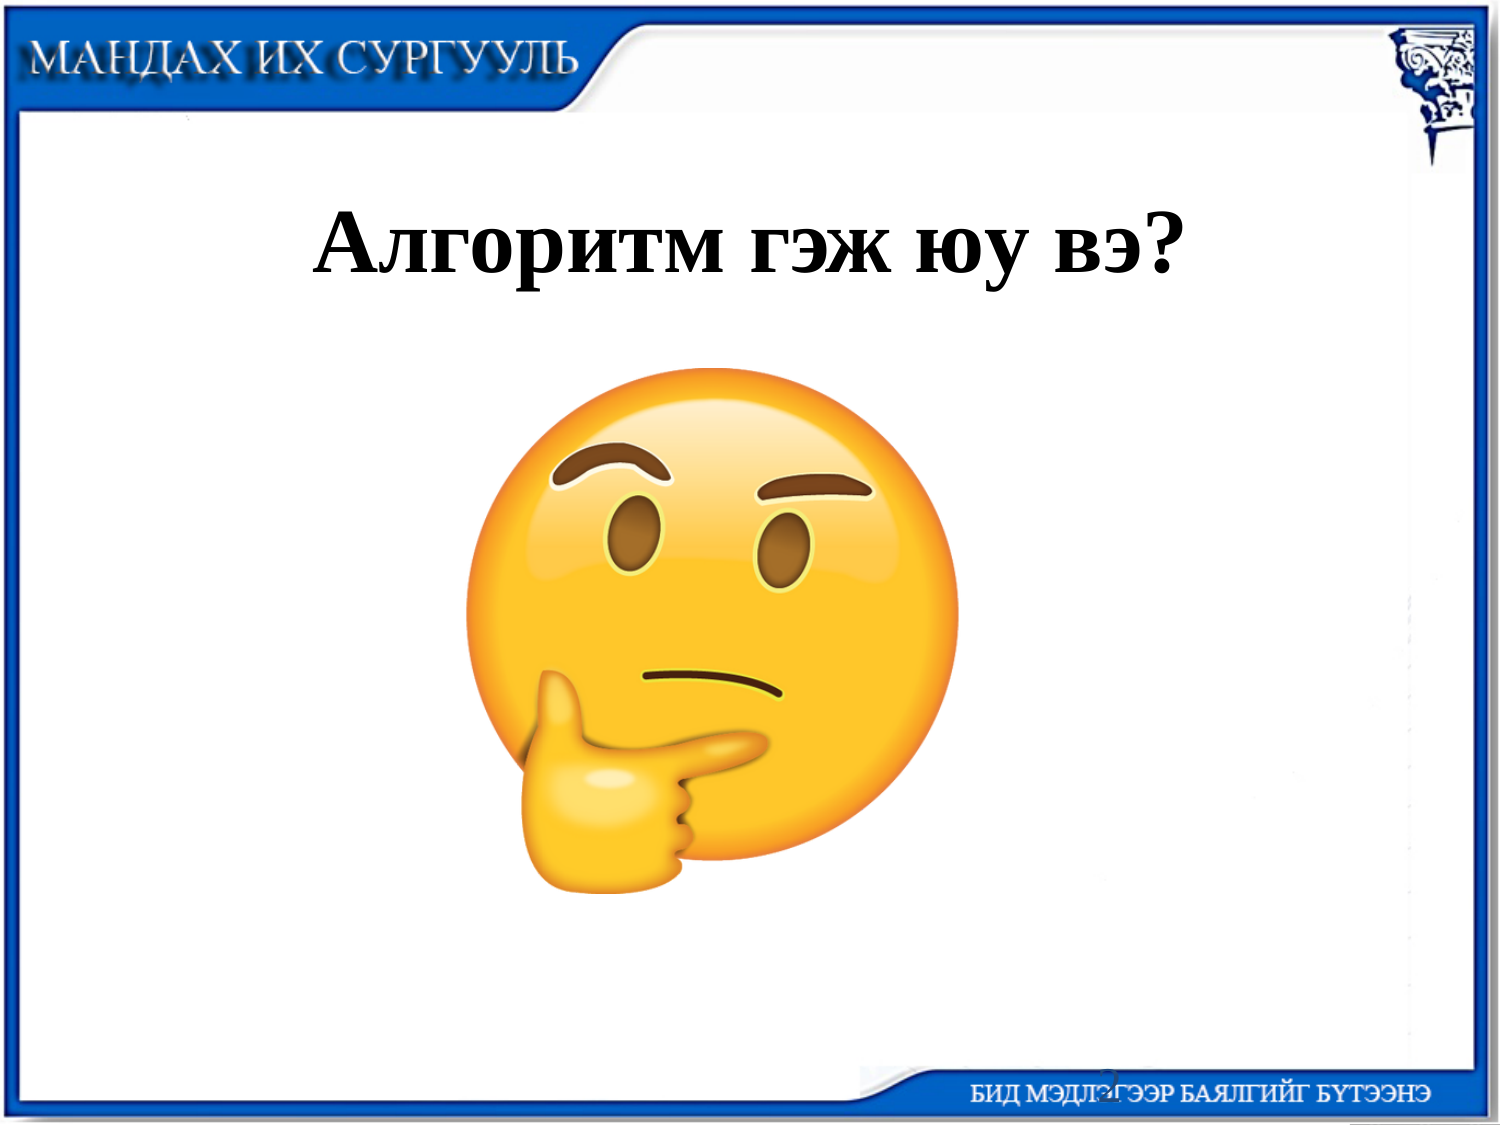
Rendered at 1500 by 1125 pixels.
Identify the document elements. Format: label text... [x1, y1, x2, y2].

text_box Алгоритм гэж юу вэ? [88, 173, 1414, 559]
picture [0, 0, 1500, 1124]
text_box [83, 250, 1384, 1001]
slide_number 2 [1025, 1075, 1122, 1113]
